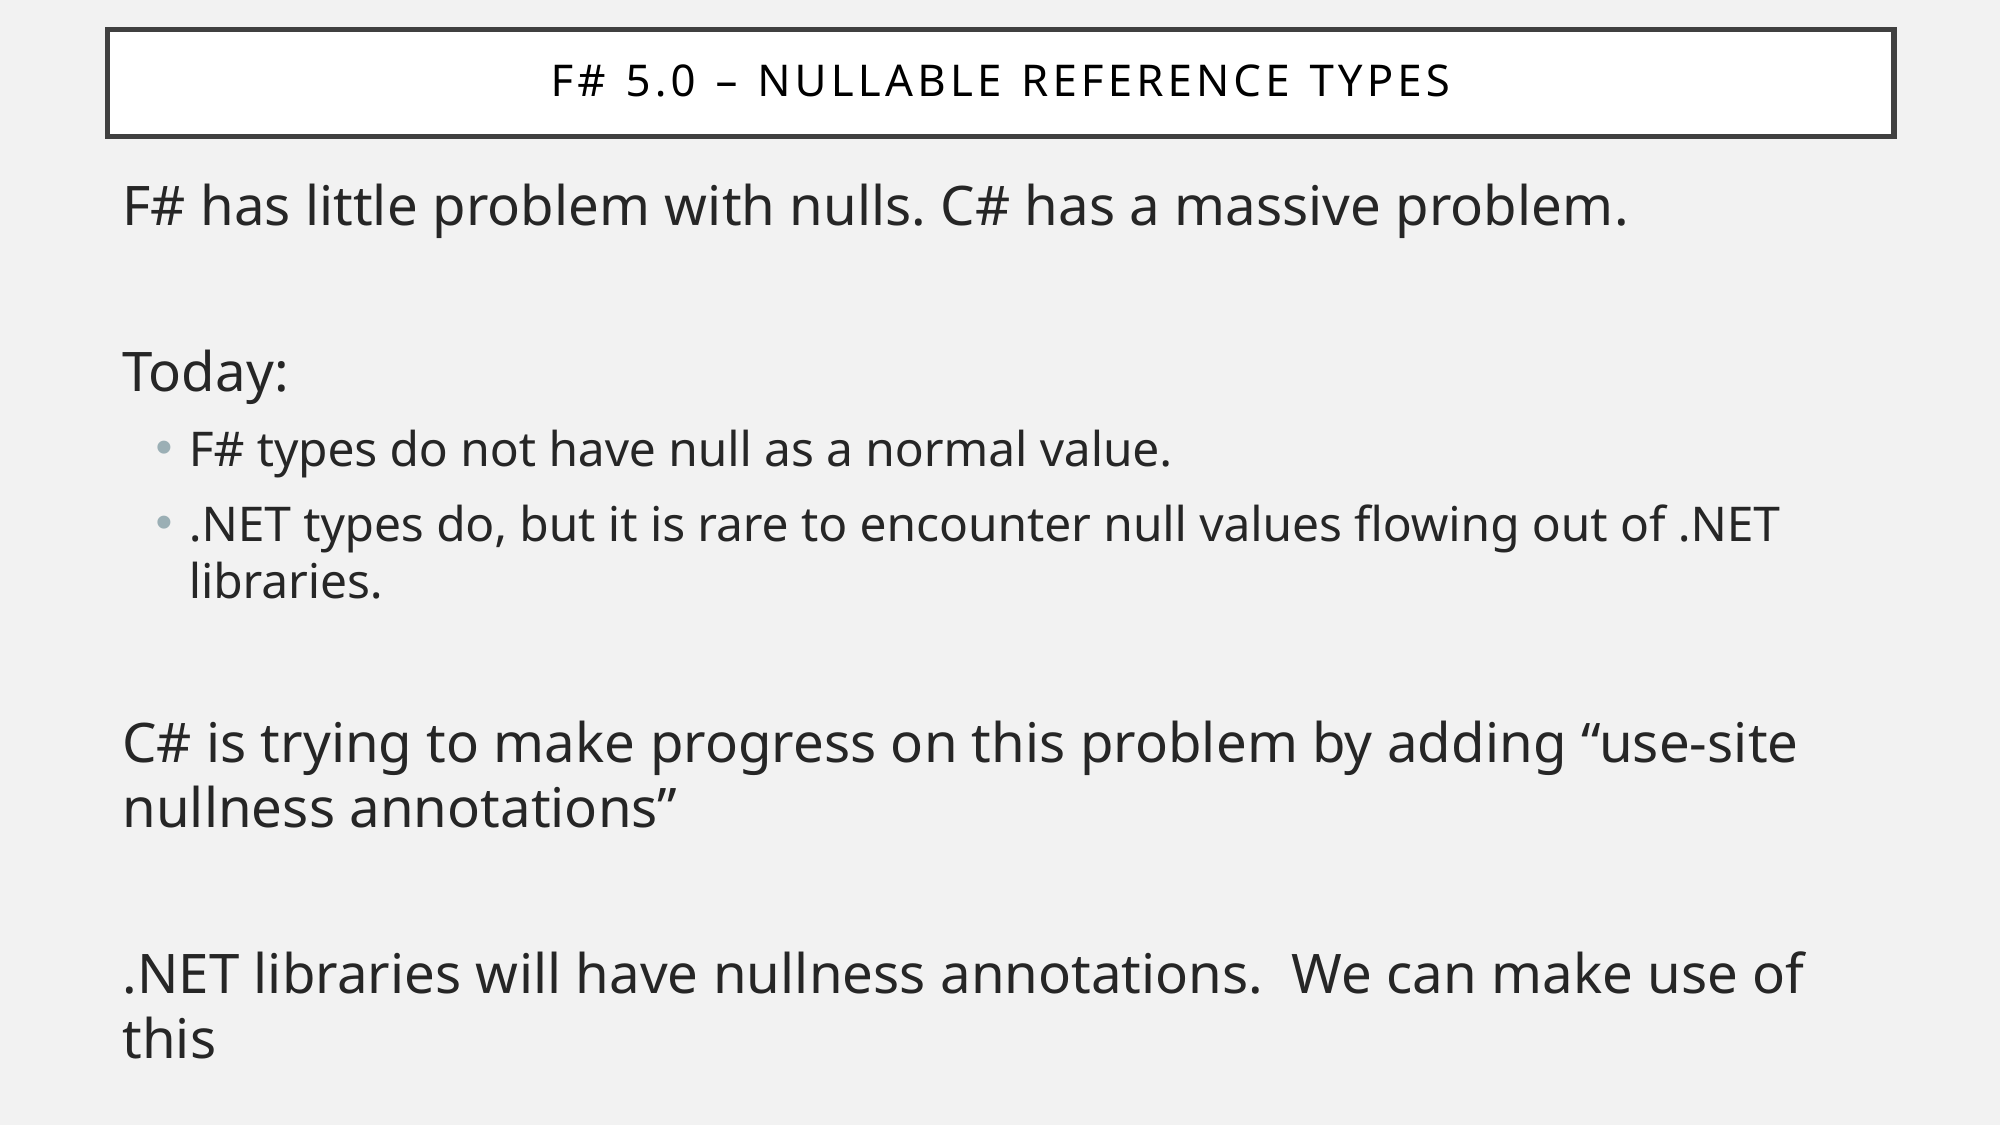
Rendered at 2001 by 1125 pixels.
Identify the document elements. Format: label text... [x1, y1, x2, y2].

title F# 5.0 – Nullable reference types [105, 27, 1897, 139]
list F# has little problem with nulls. C# has a massive problem. Today: F# types do not have null as a normal value. .NET types do, but it is rare to encounter null values flowing out of .NET libraries. C# is trying to make progress on this problem by adding “use-site nullness annotations” .NET libraries will have nullness annotations. We can make use of this [107, 163, 1895, 1078]
